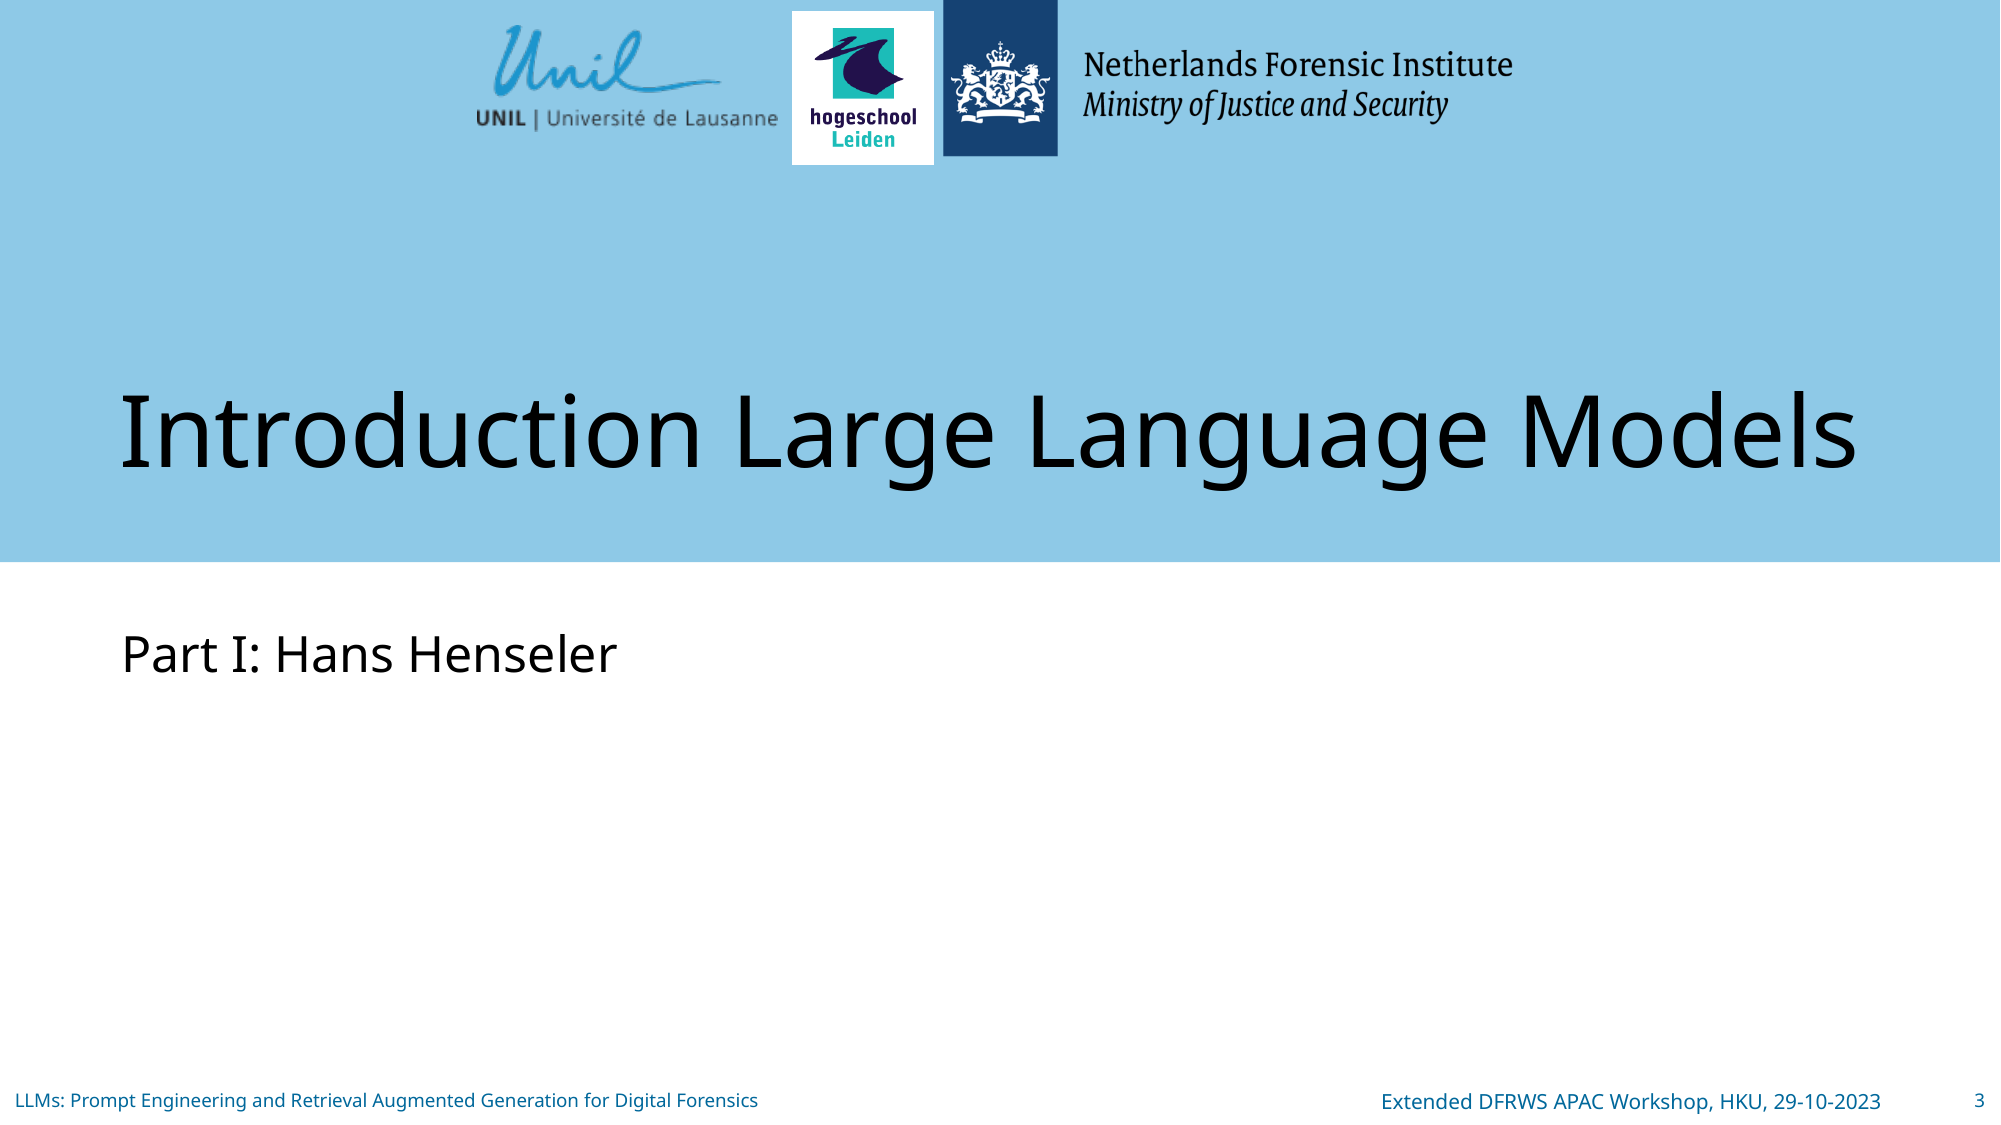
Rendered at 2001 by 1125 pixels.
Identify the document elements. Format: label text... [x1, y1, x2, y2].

subtitle Part I: Hans Henseler [104, 615, 1897, 956]
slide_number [1172, 1081, 1896, 1125]
slide_number 3 [1896, 1081, 2000, 1125]
title Introduction Large Language Models [104, 308, 1897, 563]
footer LLMs: Prompt Engineering and Retrieval Augmented Generation for Digital Forensics [0, 1081, 1067, 1125]
picture [0, 0, 2001, 228]
